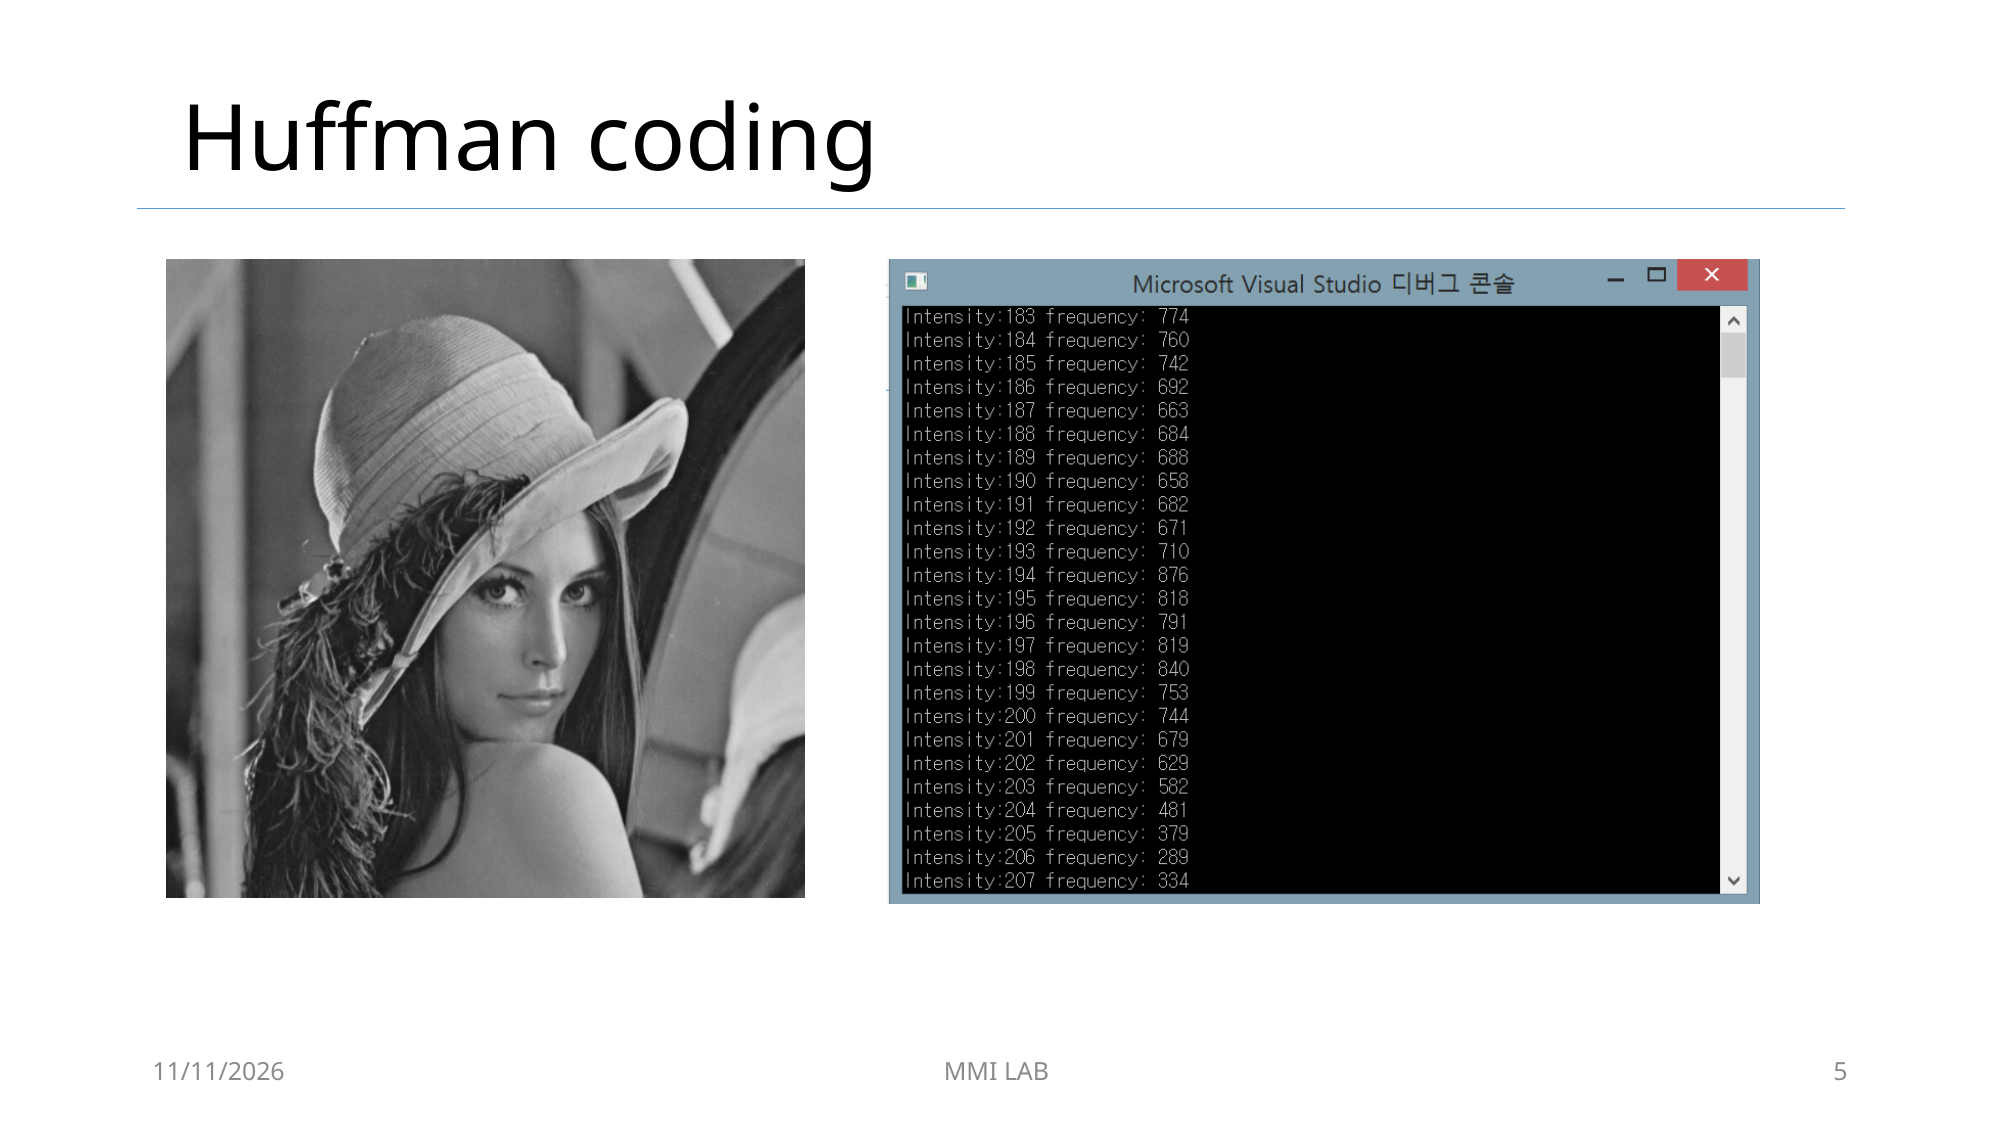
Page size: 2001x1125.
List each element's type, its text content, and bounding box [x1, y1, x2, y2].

title Huffman coding [166, 50, 1891, 231]
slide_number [137, 1042, 588, 1103]
slide_number 5 [1412, 1042, 1863, 1103]
footer MMI LAB [662, 1042, 1338, 1103]
picture [165, 259, 805, 898]
picture [886, 259, 1760, 904]
